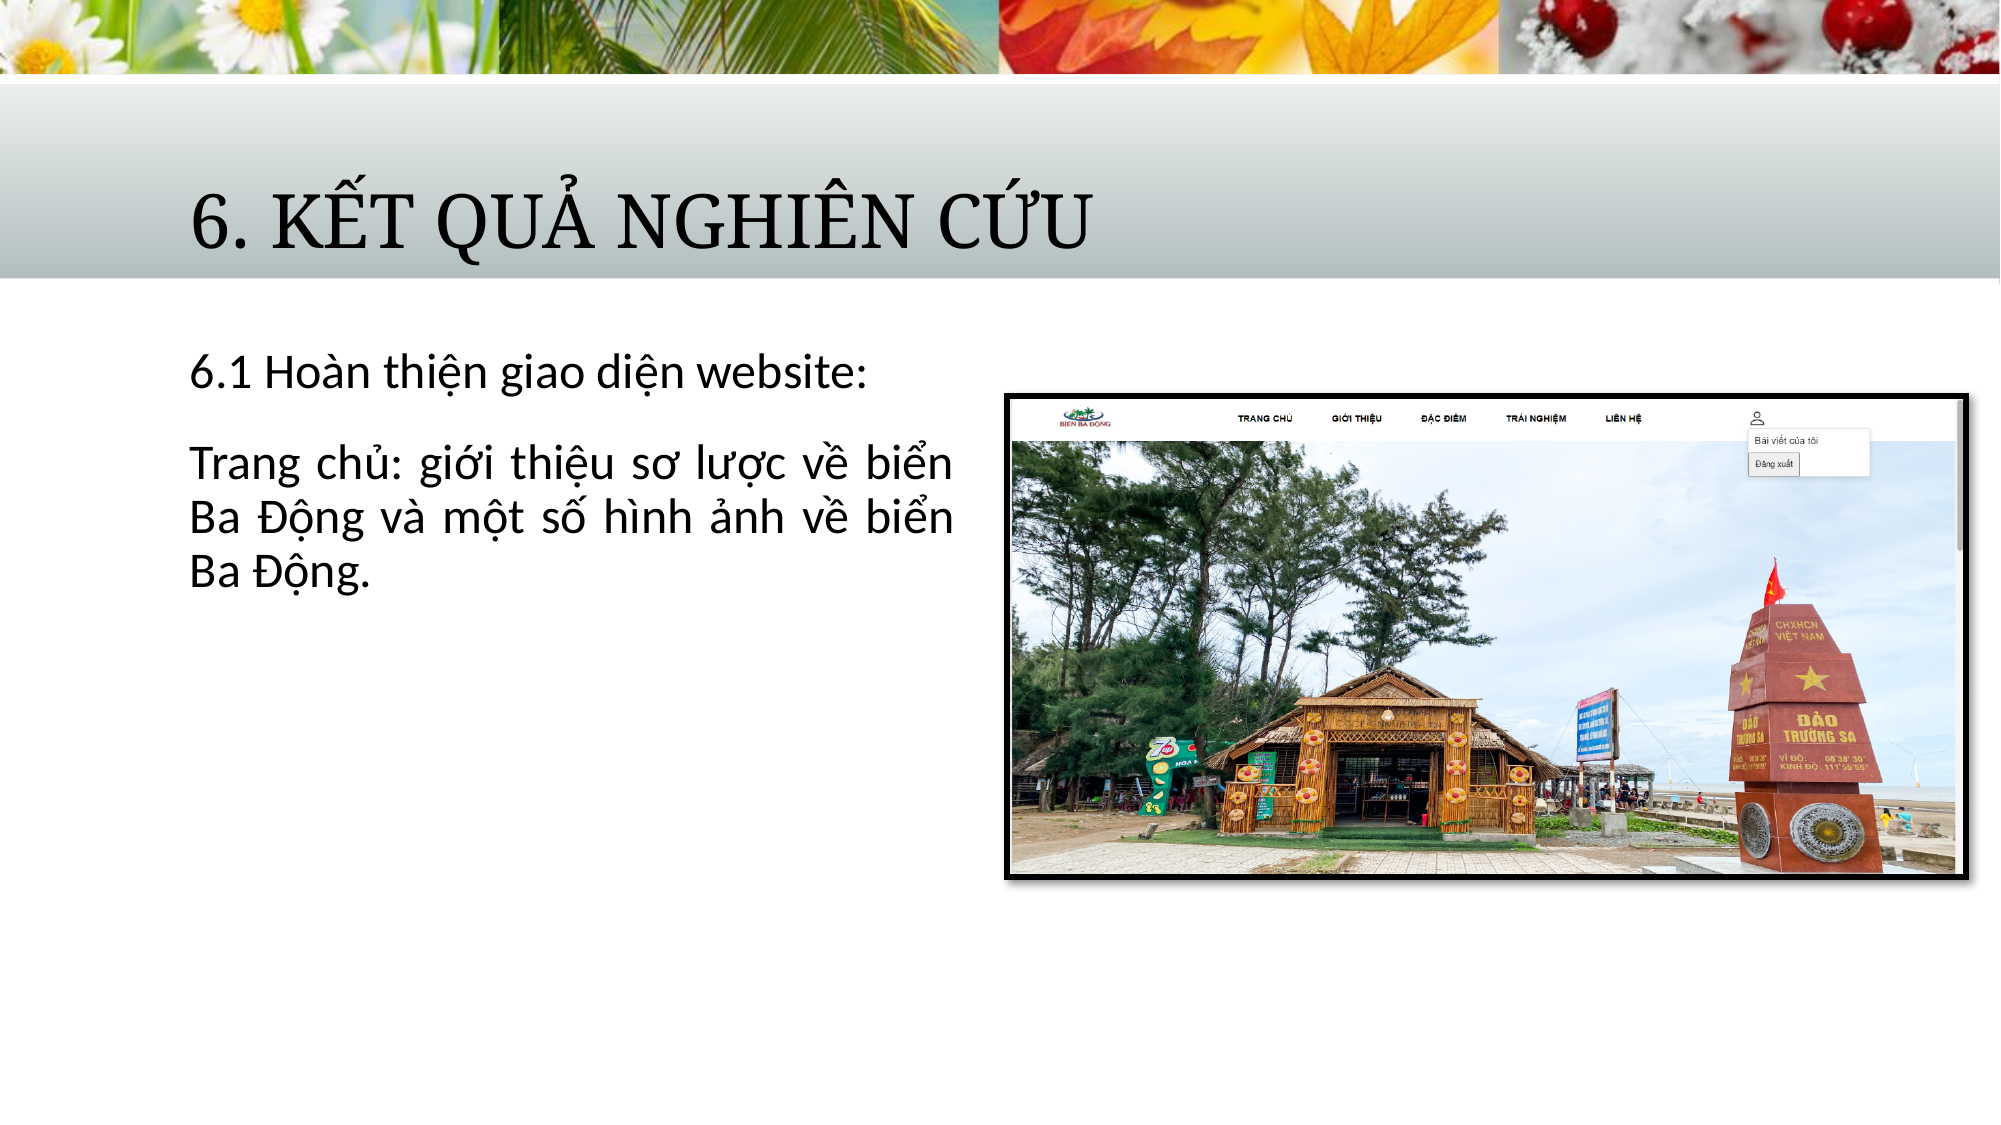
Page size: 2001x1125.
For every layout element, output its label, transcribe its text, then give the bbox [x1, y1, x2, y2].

picture [0, 0, 2000, 74]
title 6. kết quả nghiên cứu [174, 92, 1825, 273]
picture [1009, 398, 1964, 875]
list 6.1 Hoàn thiện giao diện website: Trang chủ: giới thiệu sơ lược về biển Ba Động và một số hình ảnh về biển Ba Động. [174, 337, 970, 1050]
